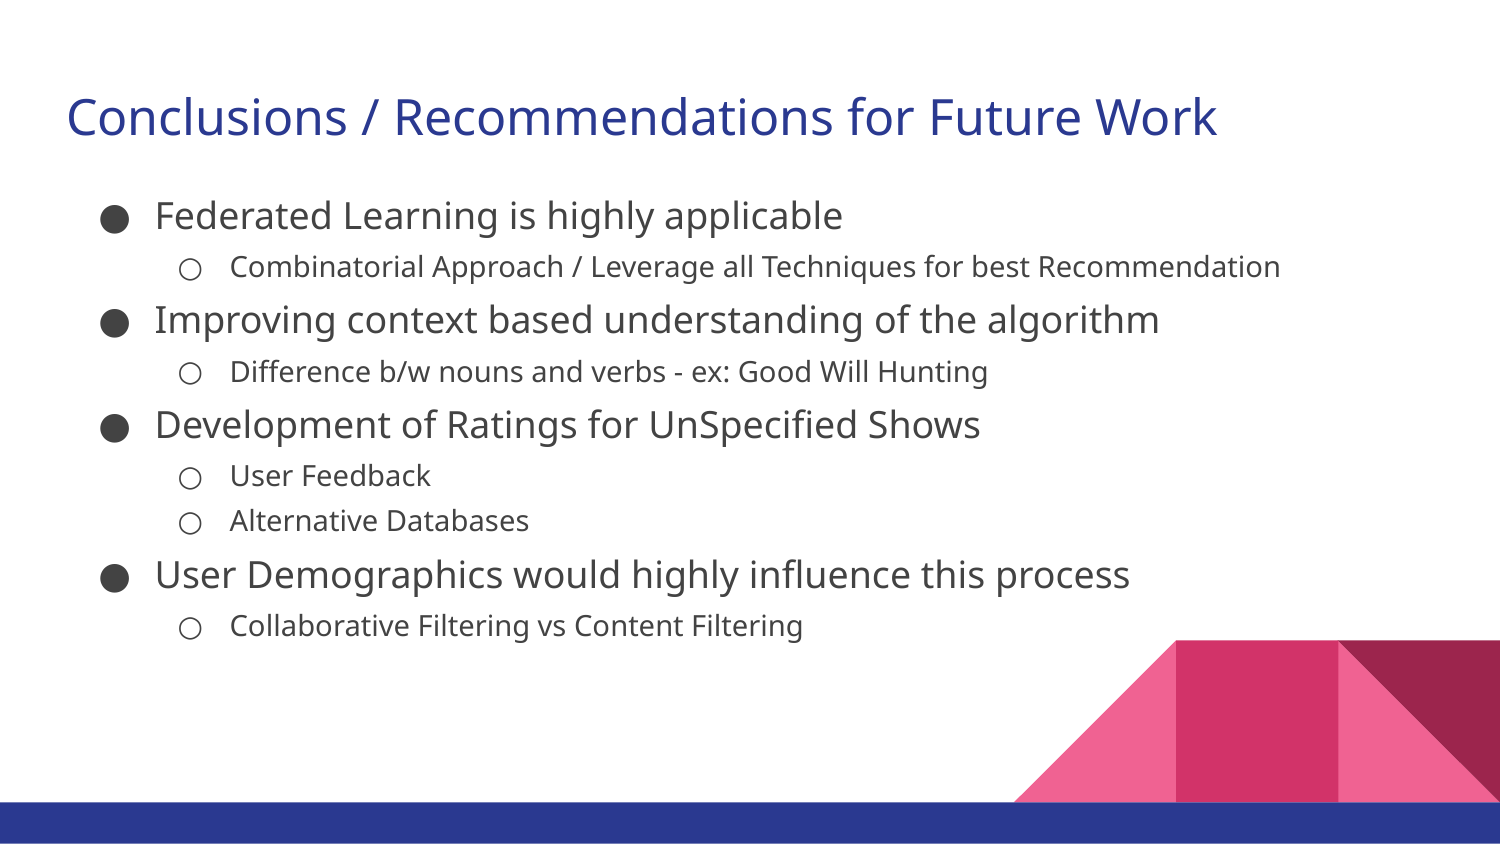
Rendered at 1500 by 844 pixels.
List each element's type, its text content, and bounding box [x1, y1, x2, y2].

title Conclusions / Recommendations for Future Work [51, 67, 1449, 167]
list Federated Learning is highly applicable Combinatorial Approach / Leverage all Techniques for best Recommendation Improving context based understanding of the algorithm Difference b/w nouns and verbs - ex: Good Will Hunting Development of Ratings for UnSpecified Shows User Feedback Alternative Databases User Demographics would highly influence this process Collaborative Filtering vs Content Filtering [64, 166, 1449, 750]
